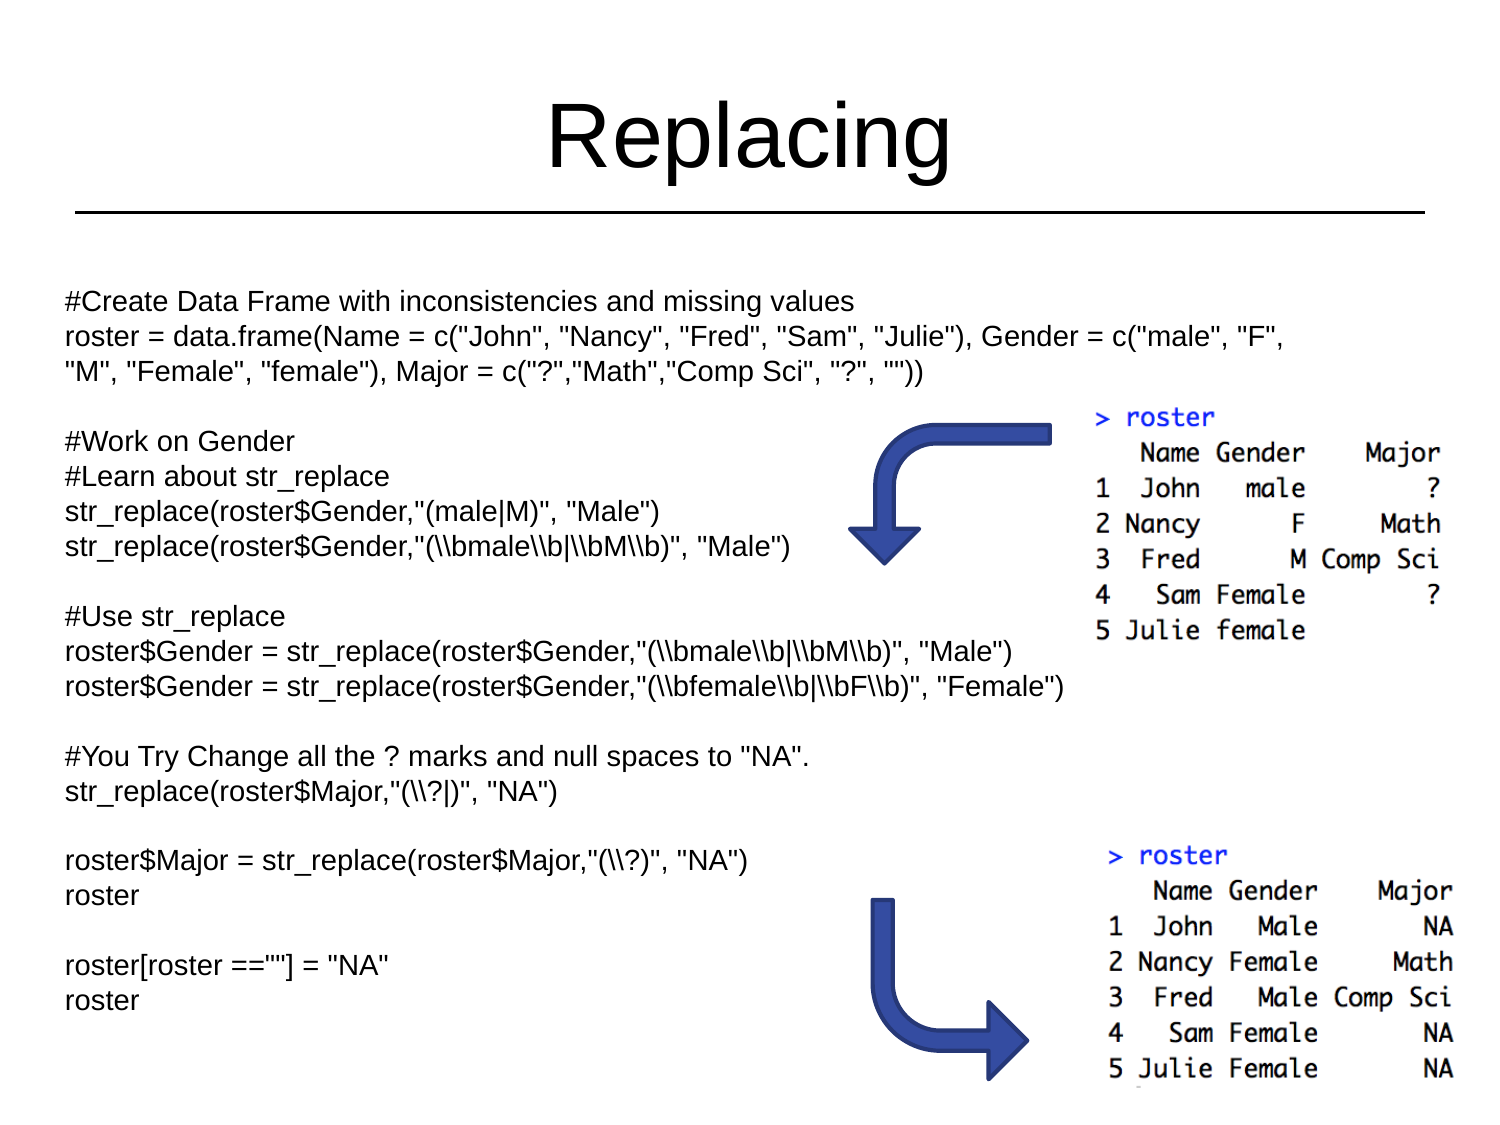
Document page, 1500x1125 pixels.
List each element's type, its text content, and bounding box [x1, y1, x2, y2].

title Replacing [75, 37, 1425, 225]
text_box [870, 897, 1030, 1082]
text_box #Create Data Frame with inconsistencies and missing values roster = data.frame(Name = c("John", "Nancy", "Fred", "Sam", "Julie"), Gender = c("male", "F", "M", "Female", "female"), Major = c("?","Math","Comp Sci", "?", "")) #Work on Gender #Learn about str_replace str_replace(roster$Gender,"(male|M)", "Male") str_replace(roster$Gender,"(\\bmale\\b|\\bM\\b)", "Male") #Use str_replace roster$Gender = str_replace(roster$Gender,"(\\bmale\\b|\\bM\\b)", "Male") roster$Gender = str_replace(roster$Gender,"(\\bfemale\\b|\\bF\\b)", "Female") #You Try Change all the ? marks and null spaces to "NA". str_replace(roster$Major,"(\\?|)", "NA") roster$Major = str_replace(roster$Major,"(\\?)", "NA") roster roster[roster ==""] = "NA" roster [49, 274, 1338, 1024]
picture [1087, 399, 1457, 654]
picture [1099, 835, 1463, 1088]
text_box [847, 422, 1052, 566]
